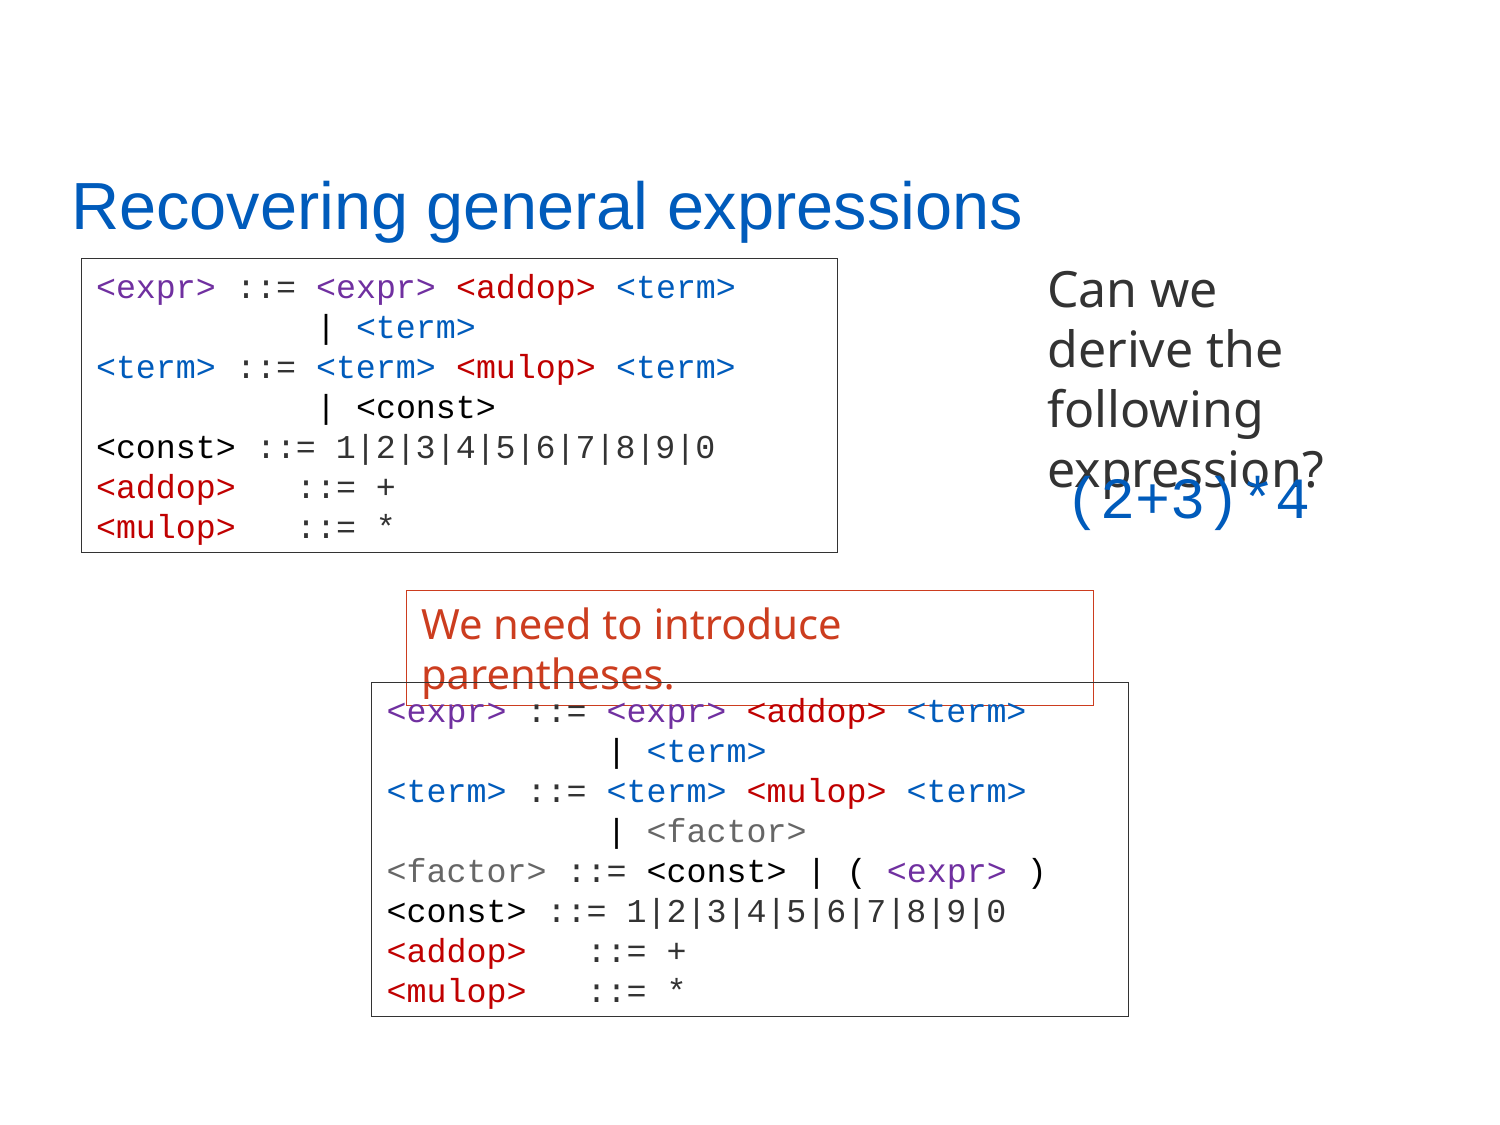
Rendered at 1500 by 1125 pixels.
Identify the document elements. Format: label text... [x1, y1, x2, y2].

text_box <expr> ::= <expr> <addop> <term> | <term> <term> ::= <term> <mulop> <term> | <factor> <factor> ::= <const> | ( <expr> ) <const> ::= 1|2|3|4|5|6|7|8|9|0 <addop> ::= + <mulop> ::= * [371, 682, 1129, 1017]
text_box Can we derive the following expression? [1032, 250, 1392, 506]
text_box Recovering general expressions [56, 144, 1444, 251]
text_box We need to introduce parentheses. [406, 590, 1094, 682]
text_box <expr> ::= <expr> <addop> <term> | <term> <term> ::= <term> <mulop> <term> | <const> <const> ::= 1|2|3|4|5|6|7|8|9|0 <addop> ::= + <mulop> ::= * [81, 258, 838, 553]
text_box (2+3)*4 [1032, 453, 1343, 538]
